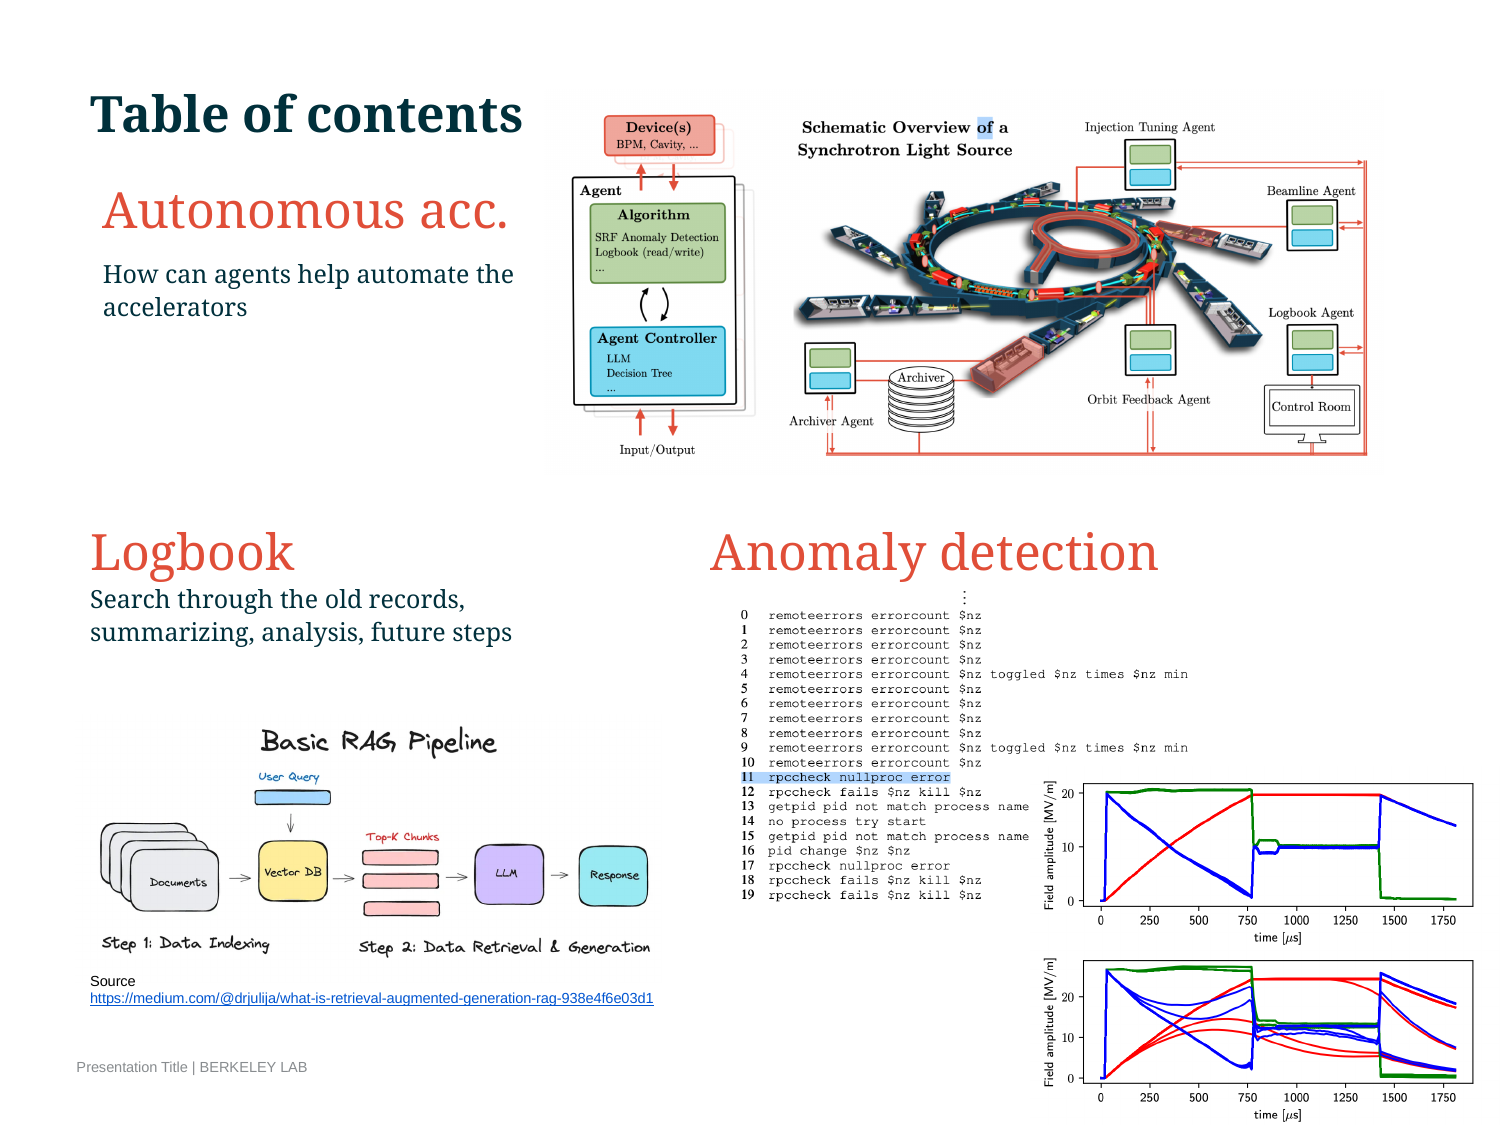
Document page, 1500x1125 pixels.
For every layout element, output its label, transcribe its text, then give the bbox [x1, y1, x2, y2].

title Table of contents [75, 75, 1425, 165]
picture [543, 89, 1385, 476]
picture [711, 588, 1500, 1125]
text_box Source https://medium.com/@drjulija/what-is-retrieval-augmented-generation-rag-938e4f6e03d1 [74, 956, 1025, 1022]
picture [74, 714, 663, 983]
list Logbook Search through the old records, summarizing, analysis, future steps [75, 506, 624, 712]
list Autonomous acc. How can agents help automate the accelerators [87, 165, 538, 465]
list Anomaly detection [695, 506, 1403, 590]
